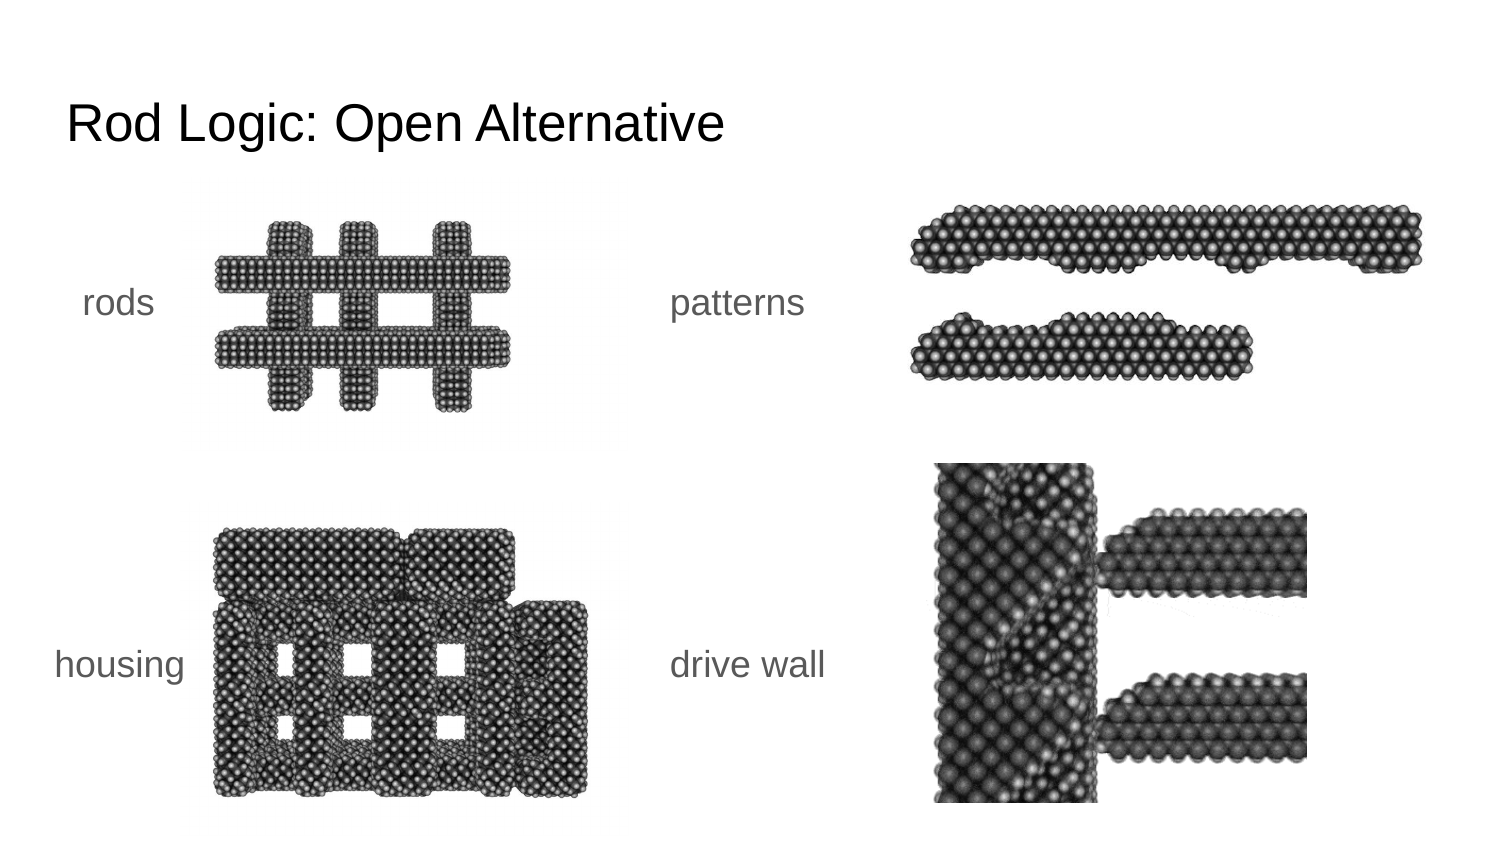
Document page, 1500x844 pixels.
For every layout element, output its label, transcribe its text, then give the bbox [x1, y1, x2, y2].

text_box drive wall [655, 625, 881, 701]
text_box housing [39, 625, 175, 701]
text_box patterns [655, 262, 853, 338]
picture [182, 177, 628, 451]
picture [180, 501, 630, 836]
picture [924, 462, 1307, 804]
picture [858, 166, 1455, 416]
title Rod Logic: Open Alternative [51, 72, 1449, 167]
text_box rods [67, 262, 177, 338]
